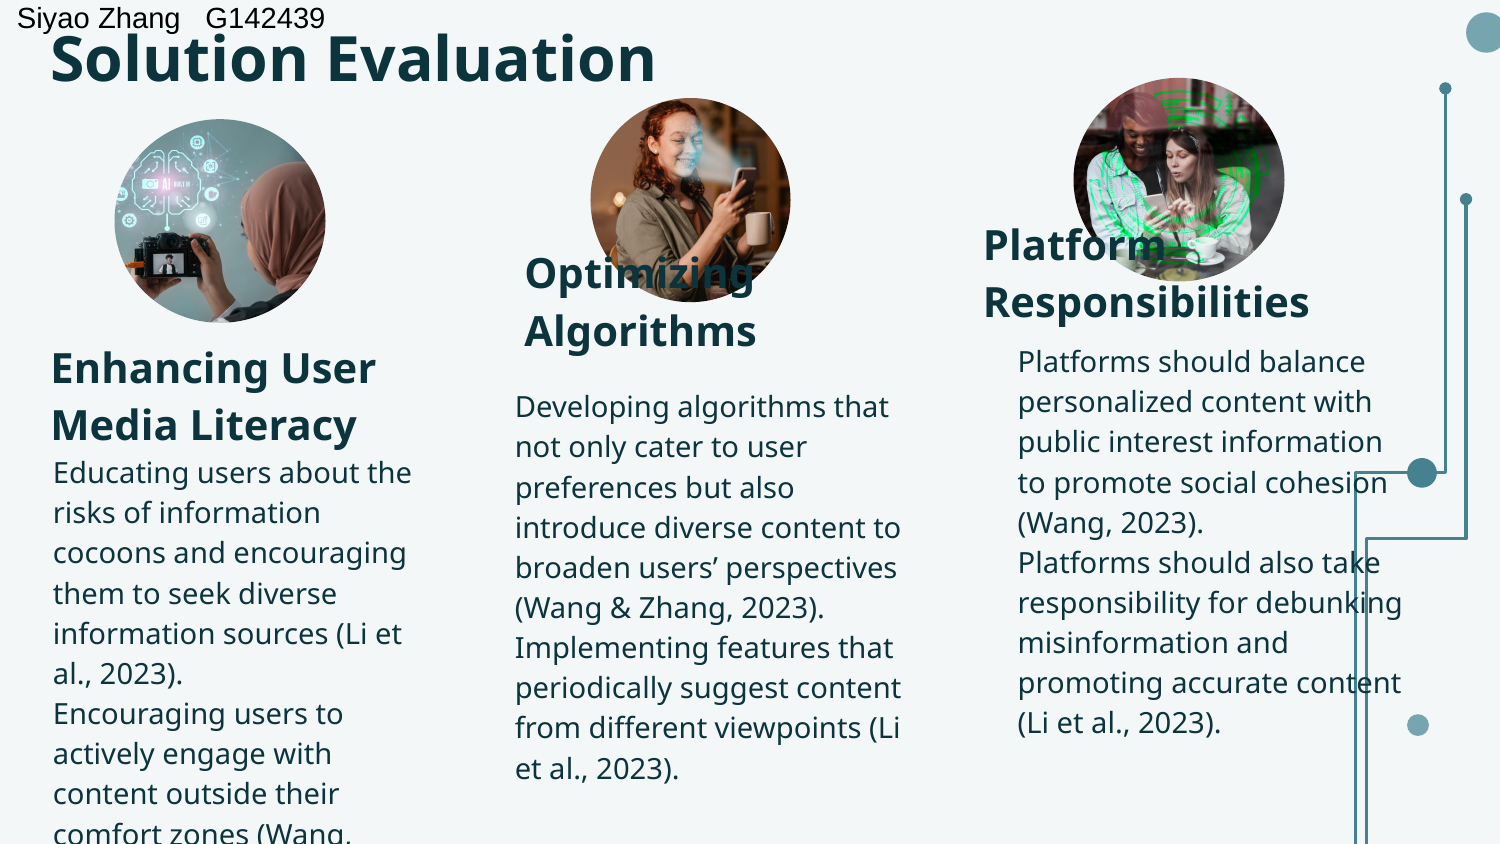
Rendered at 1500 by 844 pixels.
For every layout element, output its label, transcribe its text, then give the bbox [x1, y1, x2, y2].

subtitle Enhancing User Media Literacy [35, 322, 510, 465]
picture [1073, 77, 1285, 282]
subtitle Developing algorithms that not only cater to user preferences but also introduce diverse content to broaden users’ perspectives (Wang & Zhang, 2023). Implementing features that periodically suggest content from different viewpoints (Li et al., 2023). [499, 370, 928, 828]
subtitle Platform Responsibilities [967, 247, 1460, 341]
picture [114, 118, 326, 324]
picture [590, 97, 791, 303]
text_box Siyao Zhang G142439 [2, 0, 341, 42]
subtitle Platforms should balance personalized content with public interest information to promote social cohesion (Wang, 2023). Platforms should also take responsibility for debunking misinformation and promoting accurate content (Li et al., 2023). [1002, 341, 1425, 812]
subtitle Educating users about the risks of information cocoons and encouraging them to seek diverse information sources (Li et al., 2023). Encouraging users to actively engage with content outside their comfort zones (Wang, 2023). [37, 465, 456, 840]
title Solution Evaluation [35, 4, 1300, 98]
subtitle Optimizing Algorithms [509, 265, 928, 370]
